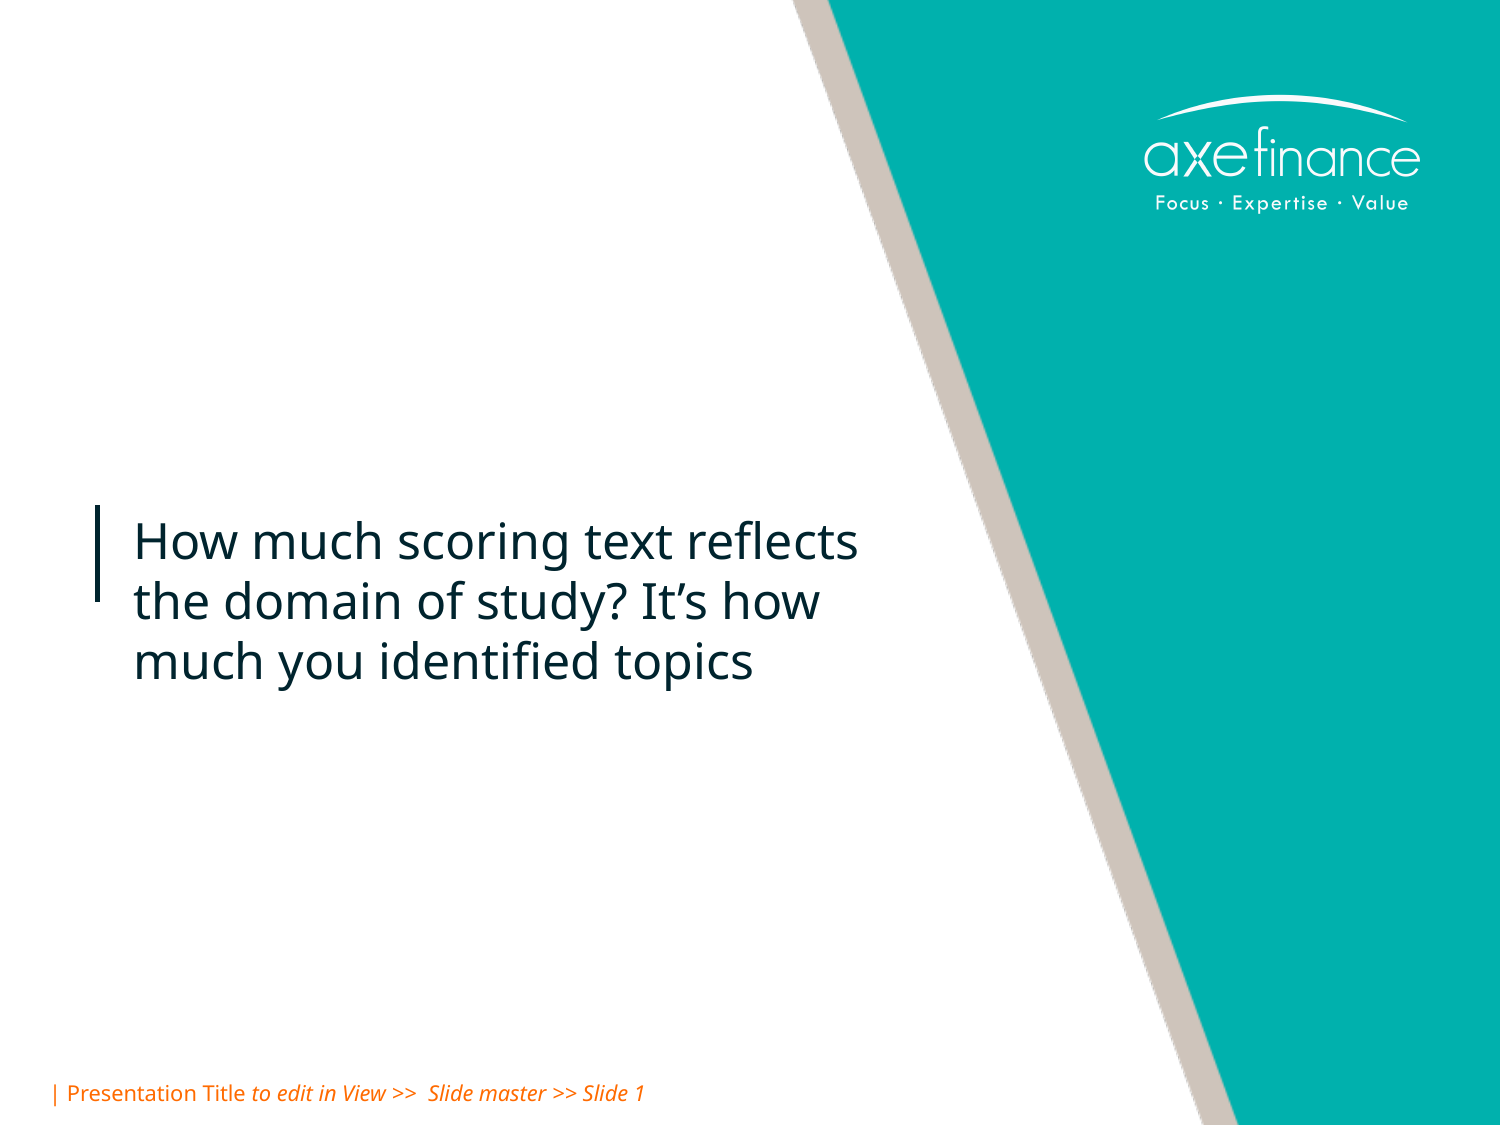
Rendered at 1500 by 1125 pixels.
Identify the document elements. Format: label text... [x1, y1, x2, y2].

picture [789, 0, 1500, 1125]
list How much scoring text reflects the domain of study? It’s how much you identified topics [118, 502, 789, 600]
